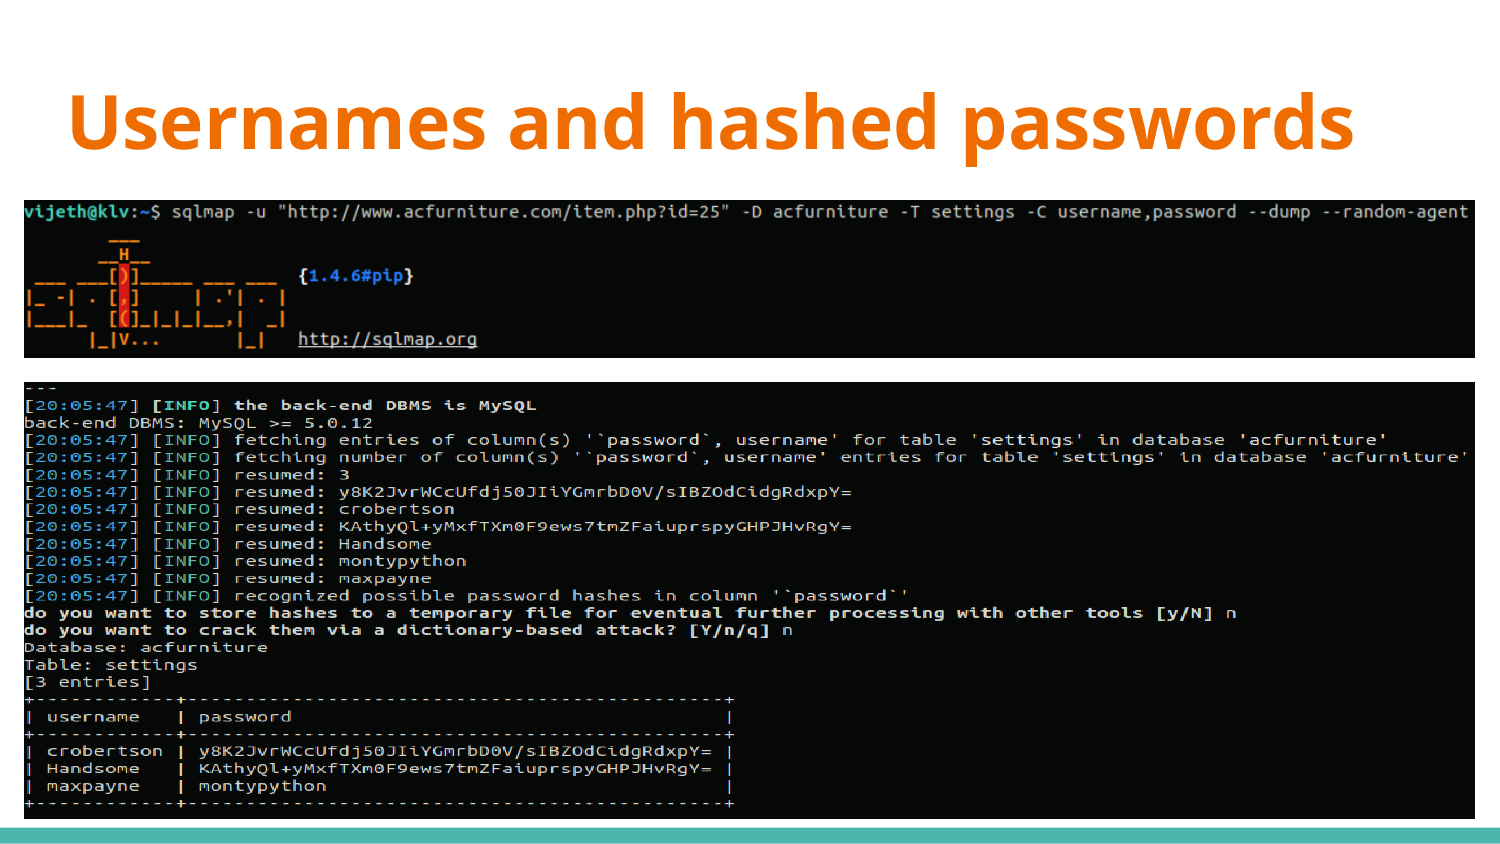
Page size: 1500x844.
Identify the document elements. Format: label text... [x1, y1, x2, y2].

title Usernames and hashed passwords [51, 59, 1449, 176]
picture [24, 200, 1476, 358]
picture [24, 381, 1476, 819]
